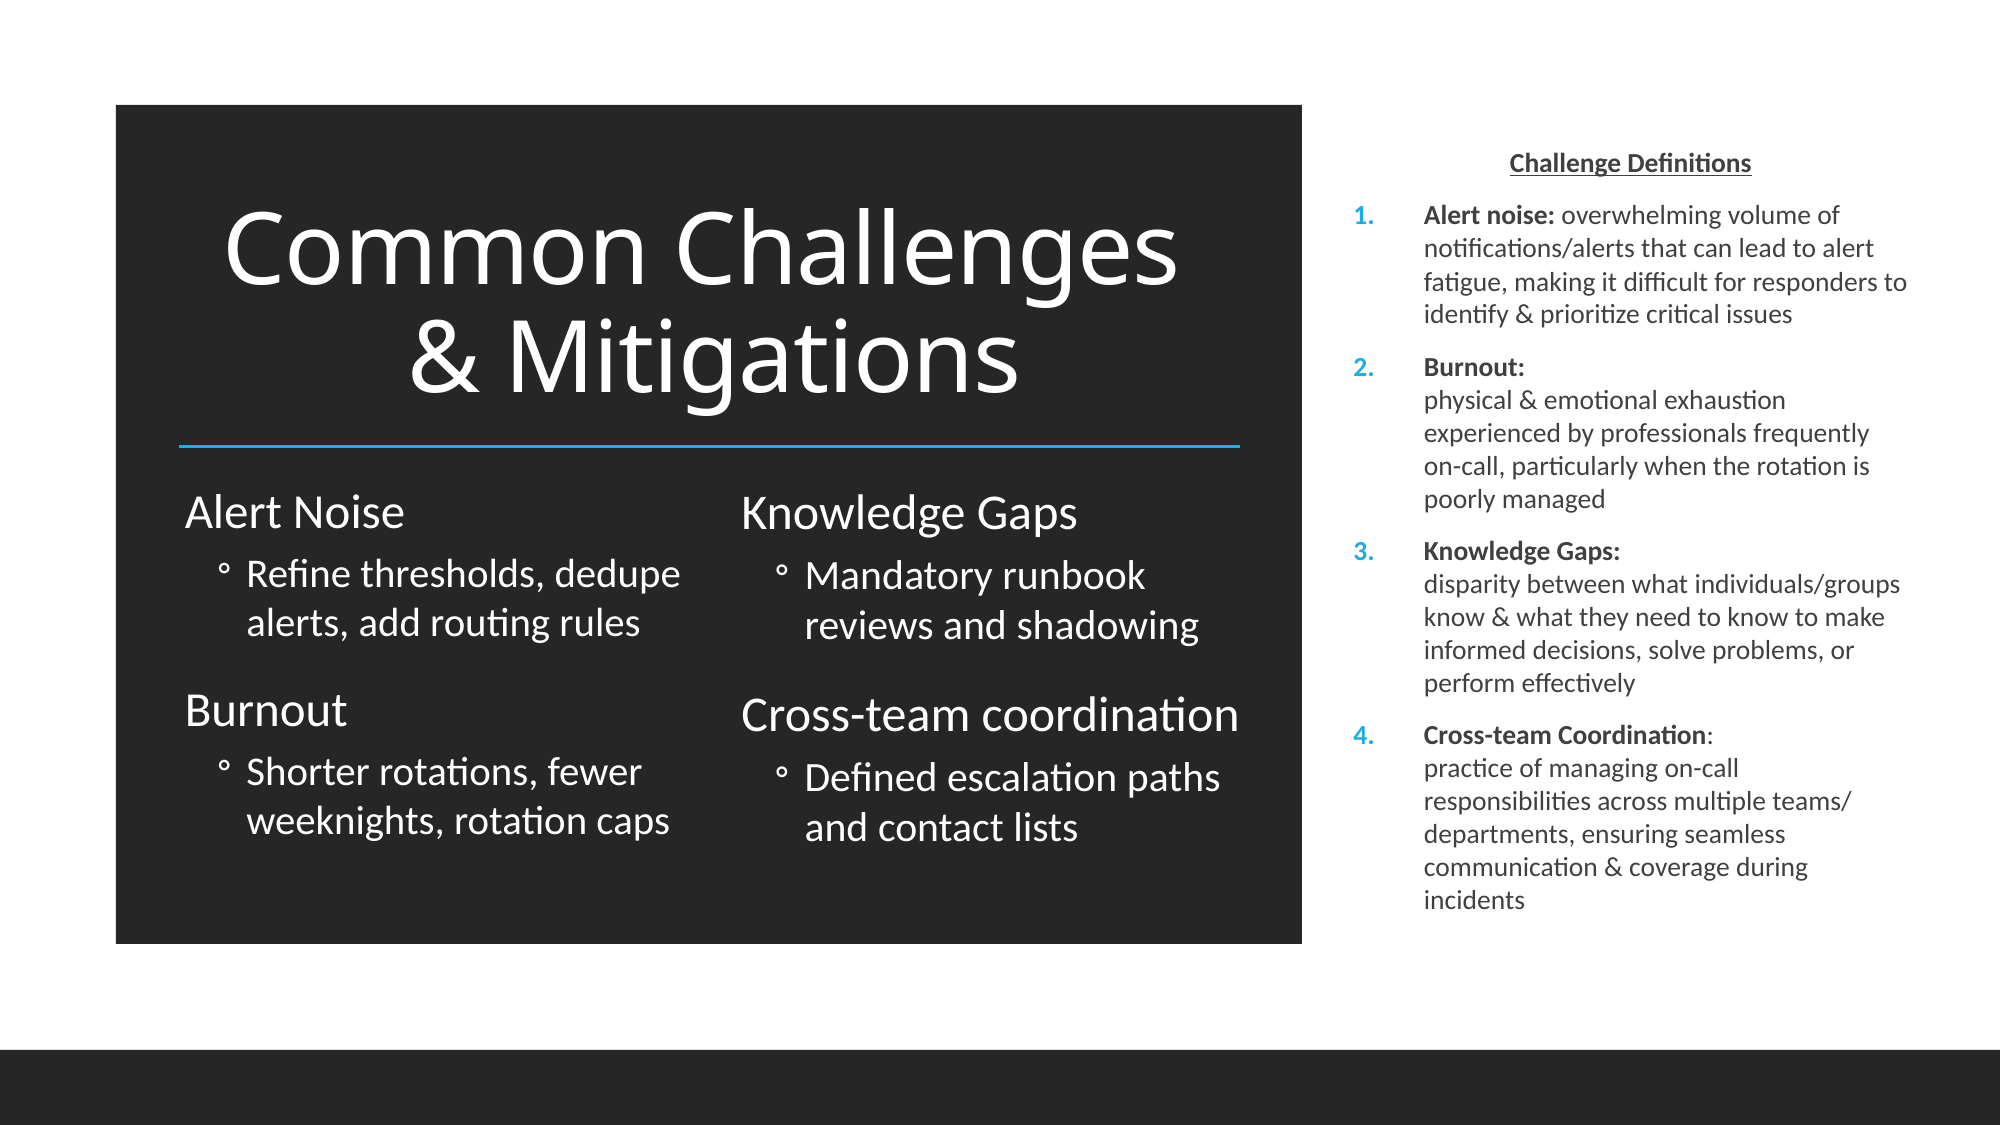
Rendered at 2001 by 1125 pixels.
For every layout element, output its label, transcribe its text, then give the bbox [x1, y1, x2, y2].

title Common Challenges & Mitigations [169, 137, 1244, 422]
list Alert Noise Refine thresholds, dedupe alerts, add routing rules Burnout Shorter rotations, fewer weeknights, rotation caps [169, 472, 687, 892]
list Knowledge Gaps Mandatory runbook reviews and shadowing Cross-team coordination Defined escalation paths and contact lists [726, 472, 1244, 892]
list Challenge Definitions Alert noise: overwhelming volume of notifications/alerts that can lead to alert fatigue, making it difficult for responders to identify & prioritize critical issues Burnout: physical & emotional exhaustion experienced by professionals frequently on-call, particularly when the rotation is poorly managed Knowledge Gaps: disparity between what individuals/groups know & what they need to know to make informed decisions, solve problems, or perform effectively Cross-team Coordination: practice of managing on-call responsibilities across multiple teams/ departments, ensuring seamless communication & coverage during incidents [1353, 137, 1909, 944]
